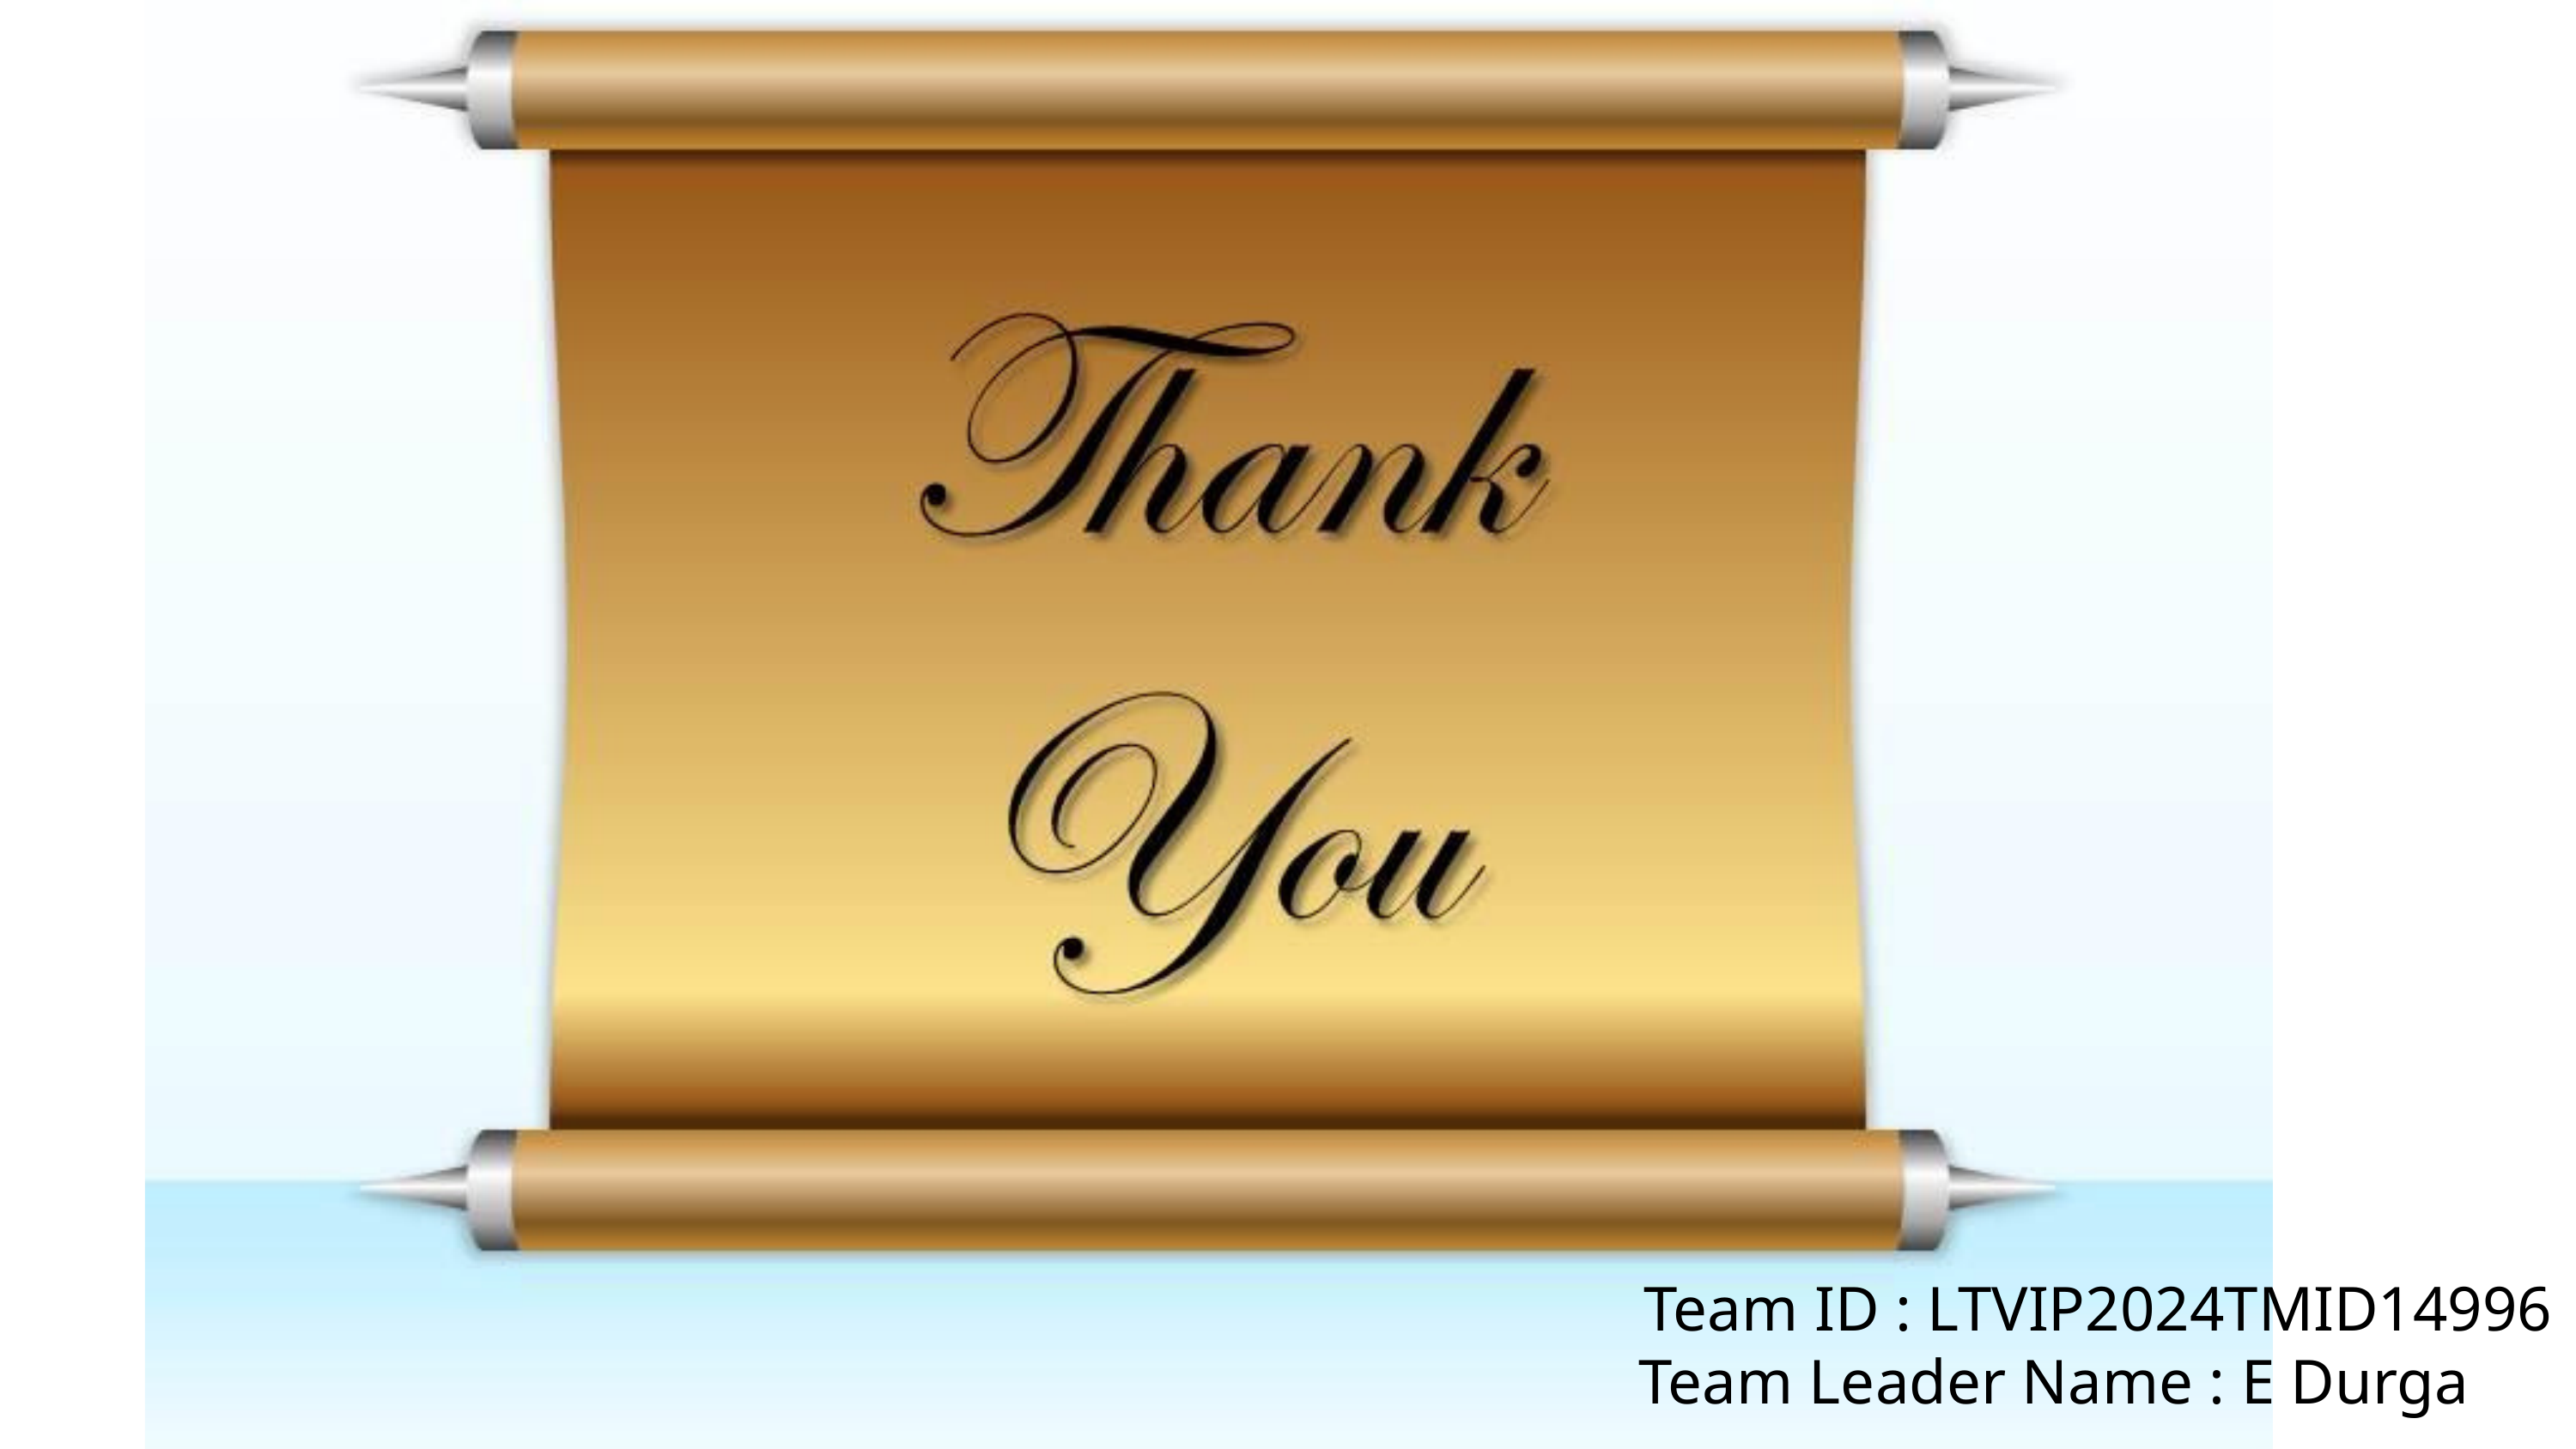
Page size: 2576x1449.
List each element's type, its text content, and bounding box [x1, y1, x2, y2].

text_box Team ID : LTVIP2024TMID14996 [1620, 1258, 2576, 1343]
text_box Team Leader Name : E Durga [1620, 1330, 2488, 1416]
text_box [144, 0, 2273, 1449]
